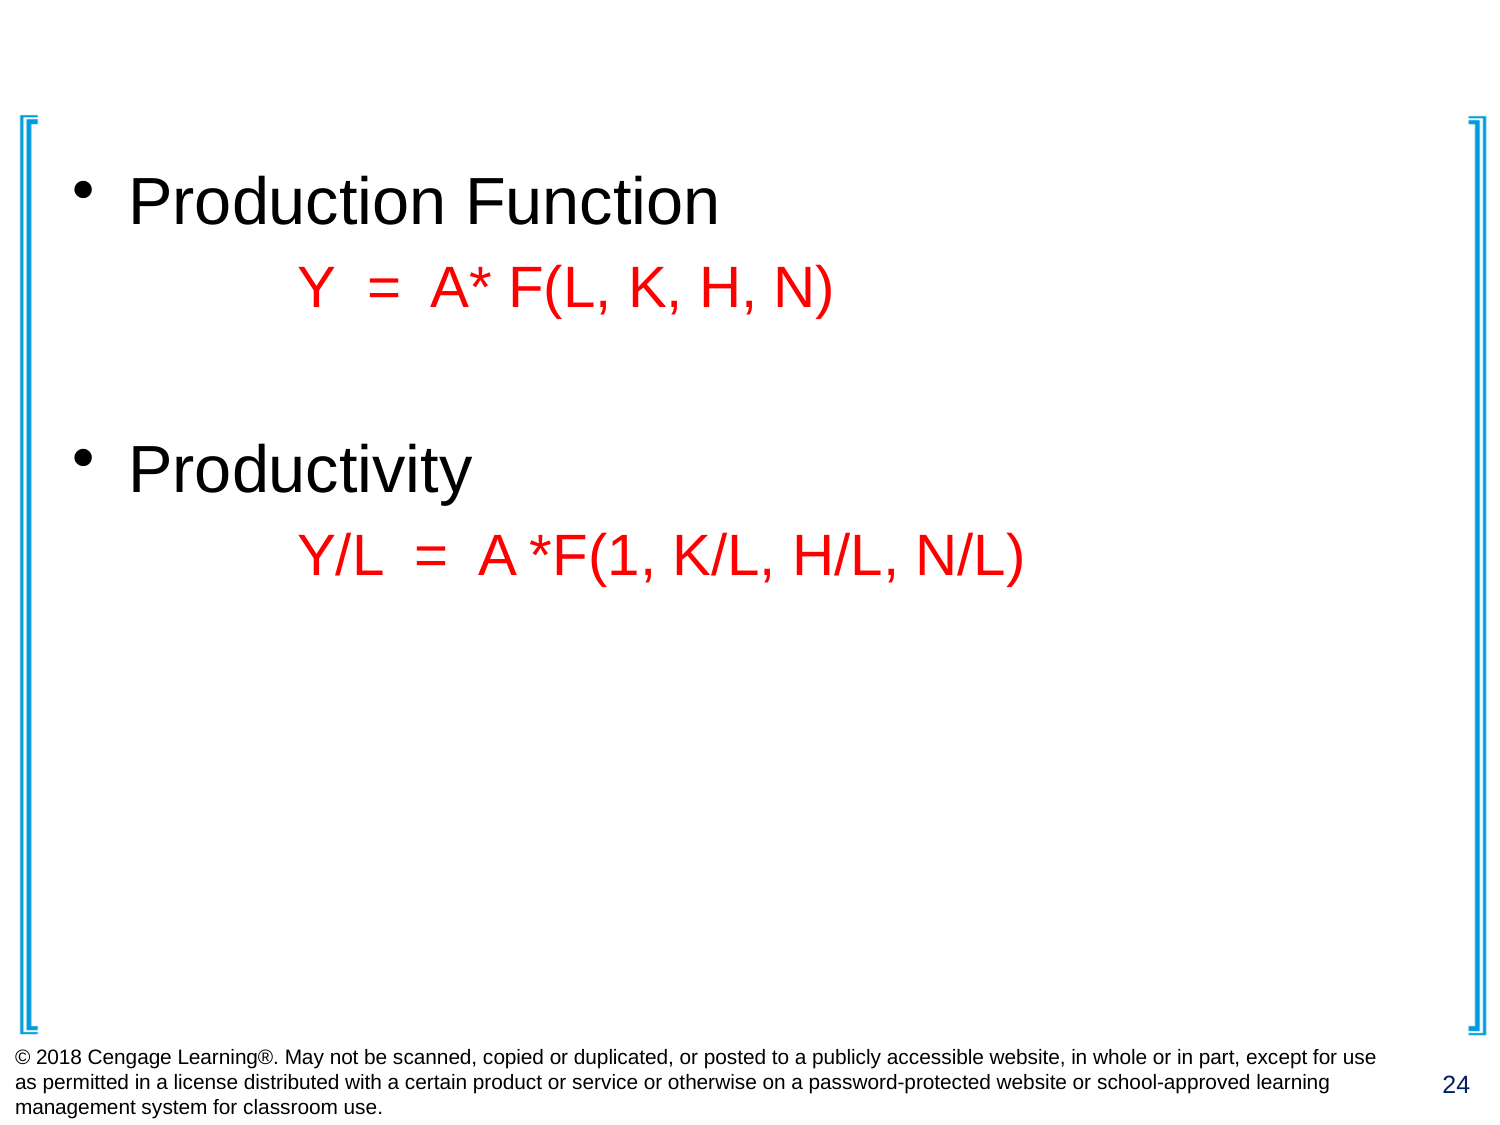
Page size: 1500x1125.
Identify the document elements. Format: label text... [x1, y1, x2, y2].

footer © 2018 Cengage Learning®. May not be scanned, copied or duplicated, or posted to a publicly accessible website, in whole or in part, except for use as permitted in a license distributed with a certain product or service or otherwise on a password-protected website or school-approved learning management system for classroom use. [0, 1037, 1412, 1125]
picture [13, 113, 43, 1037]
list Production Function Y = A* F(L, K, H, N) Productivity Y/L = A *F(1, K/L, H/L, N/L) [56, 149, 1455, 1058]
picture [1463, 113, 1493, 1037]
slide_number 24 [1412, 1060, 1500, 1125]
